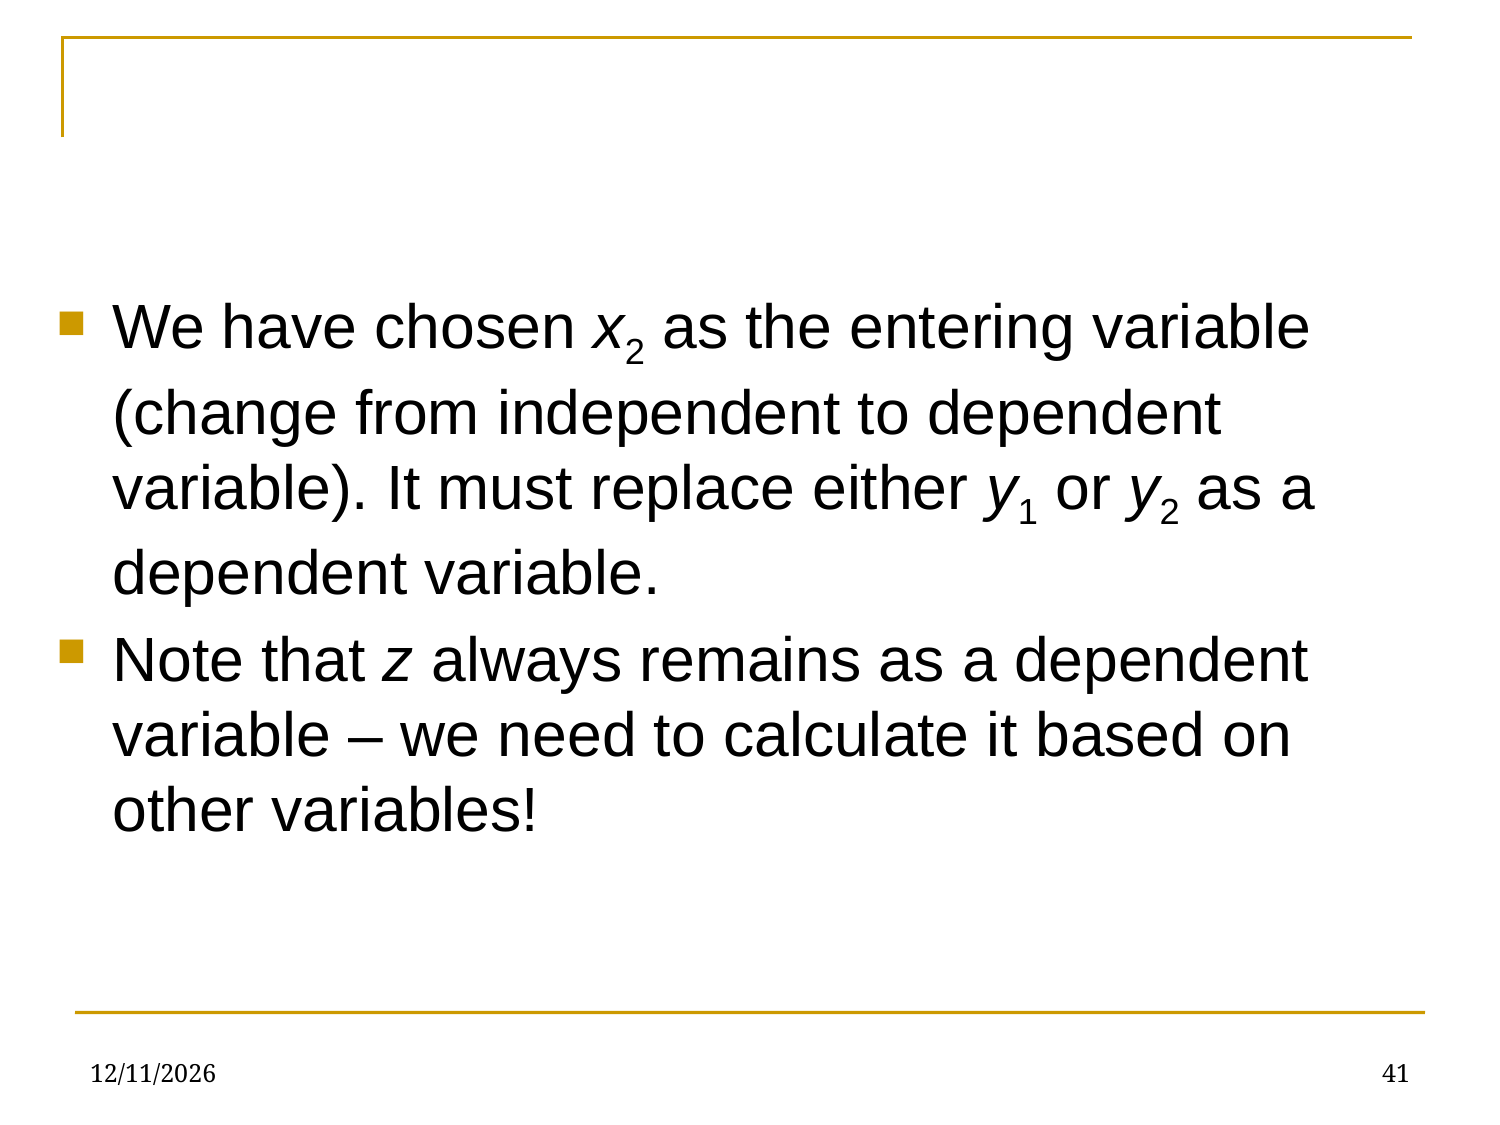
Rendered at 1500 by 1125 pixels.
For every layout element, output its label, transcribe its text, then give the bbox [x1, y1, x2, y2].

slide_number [75, 1024, 425, 1100]
slide_number 41 [1074, 1024, 1425, 1100]
text_box We have chosen x2 as the entering variable (change from independent to dependent variable). It must replace either y1 or y2 as a dependent variable. Note that z always remains as a dependent variable – we need to calculate it based on other variables! [41, 278, 1392, 1023]
